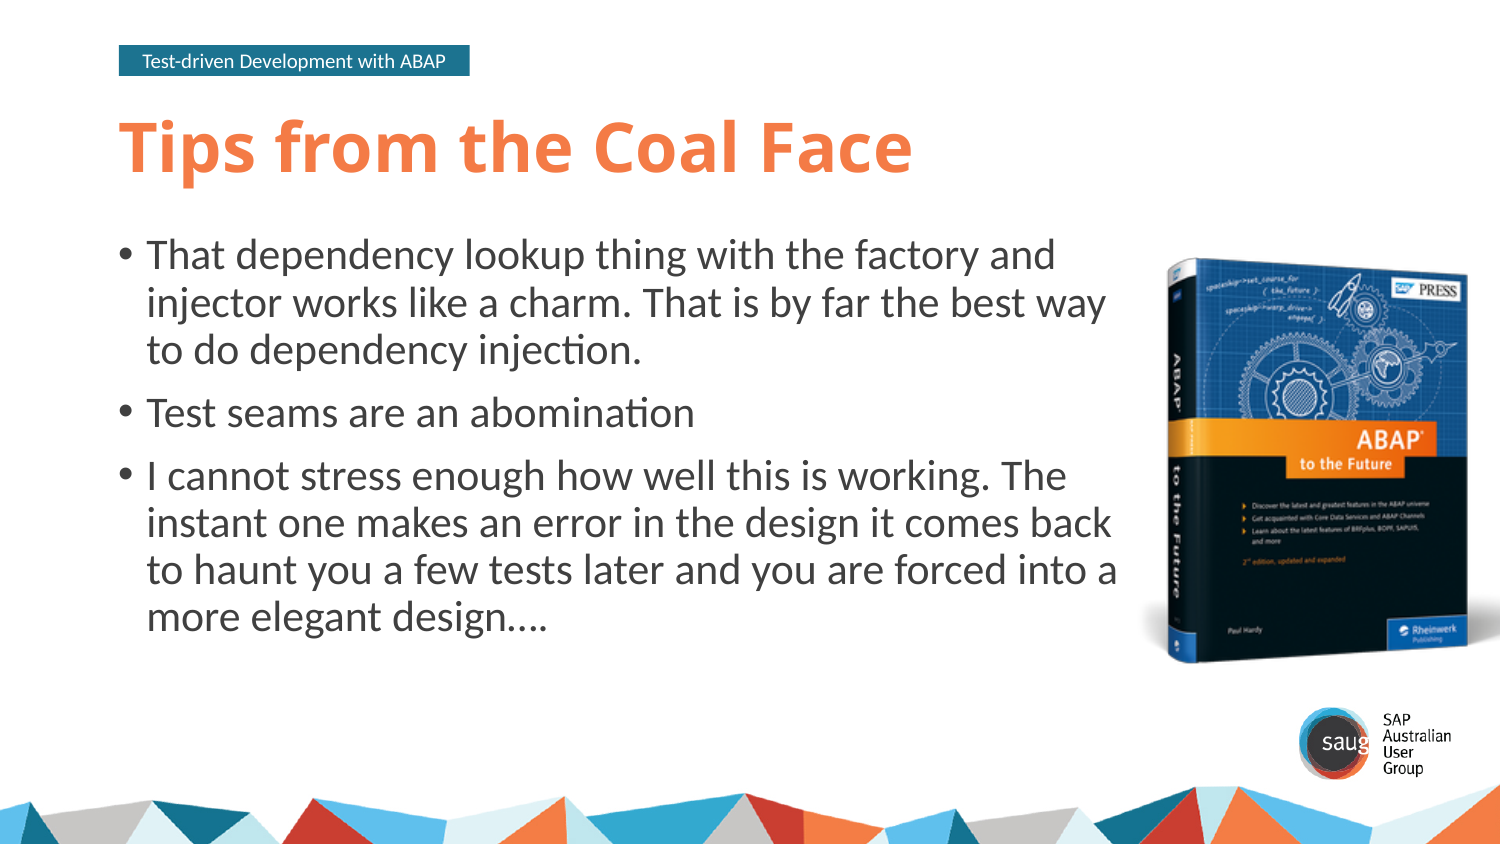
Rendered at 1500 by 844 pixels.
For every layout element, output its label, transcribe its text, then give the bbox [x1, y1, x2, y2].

footer Test-driven Development with ABAP [118, 45, 470, 76]
list That dependency lookup thing with the factory and injector works like a charm. That is by far the best way to do dependency injection. Test seams are an abomination I cannot stress enough how well this is working. The instant one makes an error in the design it comes back to haunt you a few tests later and you are forced into a more elegant design…. [103, 224, 1137, 760]
title Tips from the Coal Face [103, 78, 1397, 223]
picture [0, 0, 1500, 844]
